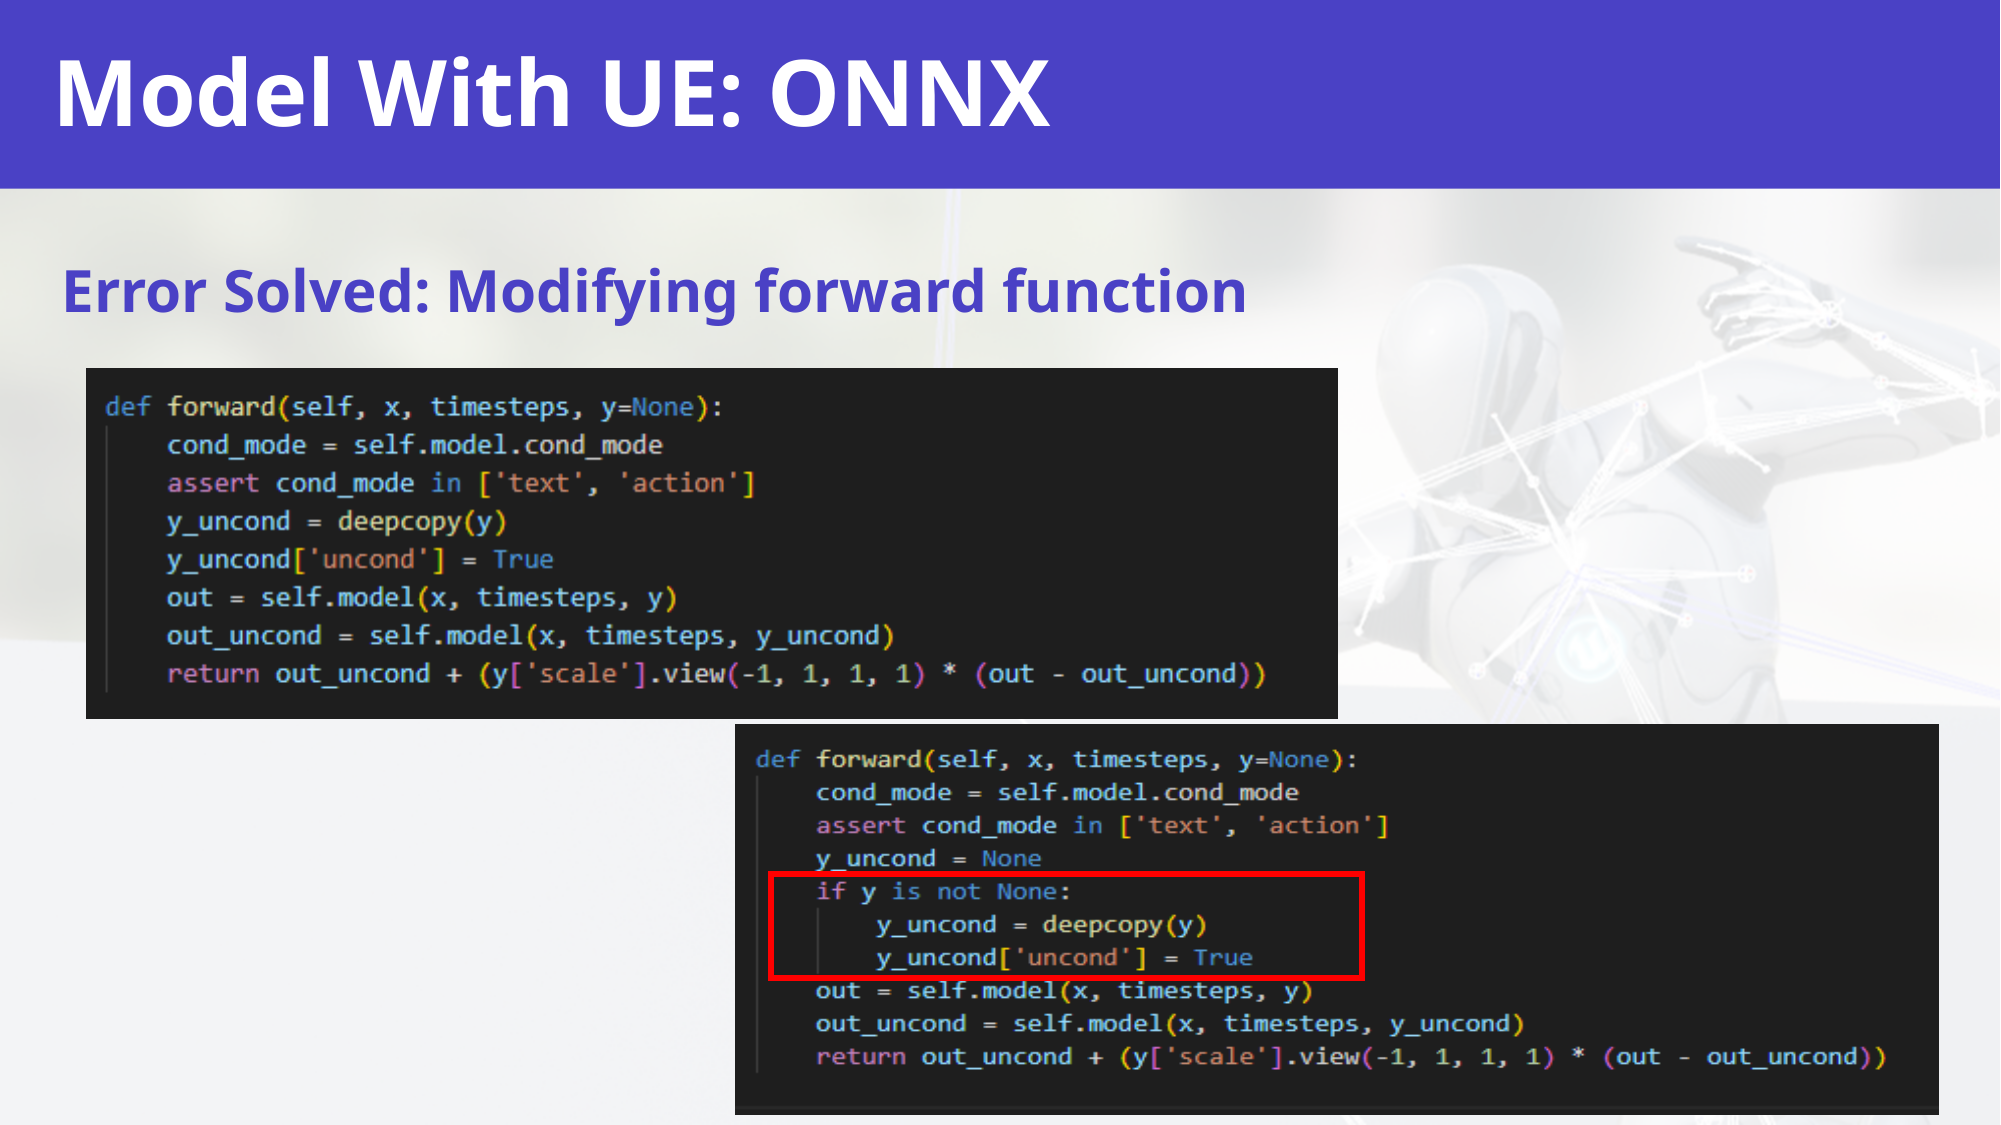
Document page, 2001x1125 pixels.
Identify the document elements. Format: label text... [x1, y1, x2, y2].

text_box Error Solved: Modifying forward function [46, 246, 1437, 332]
picture [86, 368, 1338, 719]
picture [735, 724, 1939, 1115]
text_box [138, 338, 1718, 515]
title Model With UE: ONNX [37, 26, 1584, 153]
